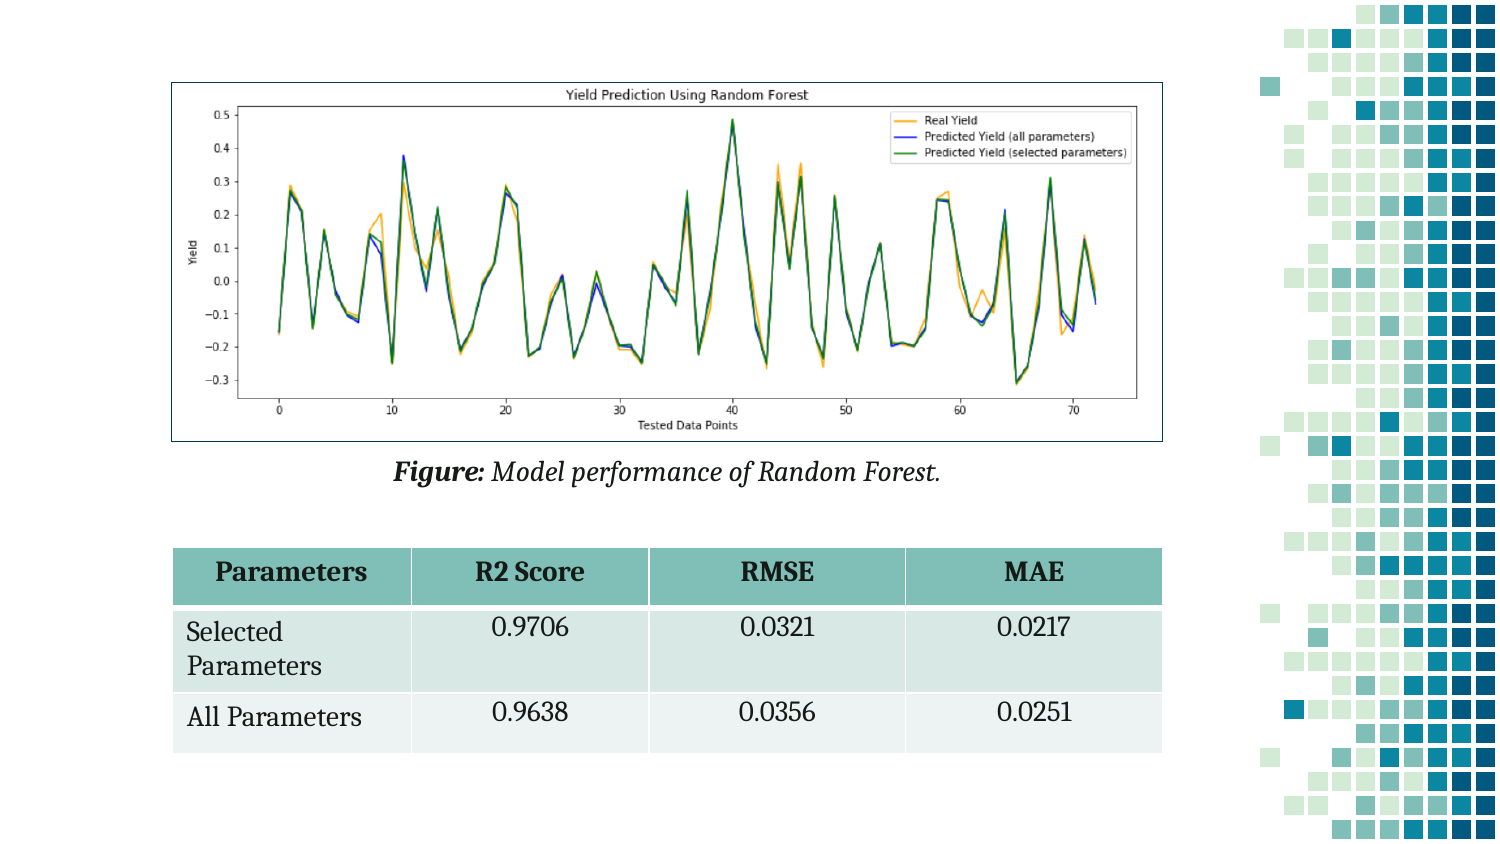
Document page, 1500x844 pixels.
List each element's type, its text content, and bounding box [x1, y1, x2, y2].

table_header MAE [906, 548, 1162, 605]
table_cell 0.9706 [412, 611, 648, 692]
text_box Figure: Model performance of Random Forest. [287, 449, 1048, 495]
table_cell 0.9638 [412, 694, 648, 753]
picture [173, 84, 1161, 440]
table_cell 0.0217 [906, 611, 1162, 692]
table_cell 0.0356 [650, 694, 905, 753]
table_cell 0.0321 [650, 611, 905, 692]
table_header RMSE [650, 548, 905, 605]
table_cell 0.0251 [906, 694, 1162, 753]
table_cell All Parameters [173, 694, 411, 753]
table_header R2 Score [412, 548, 648, 605]
table_header Parameters [173, 548, 411, 605]
table_cell Selected Parameters [173, 611, 411, 692]
